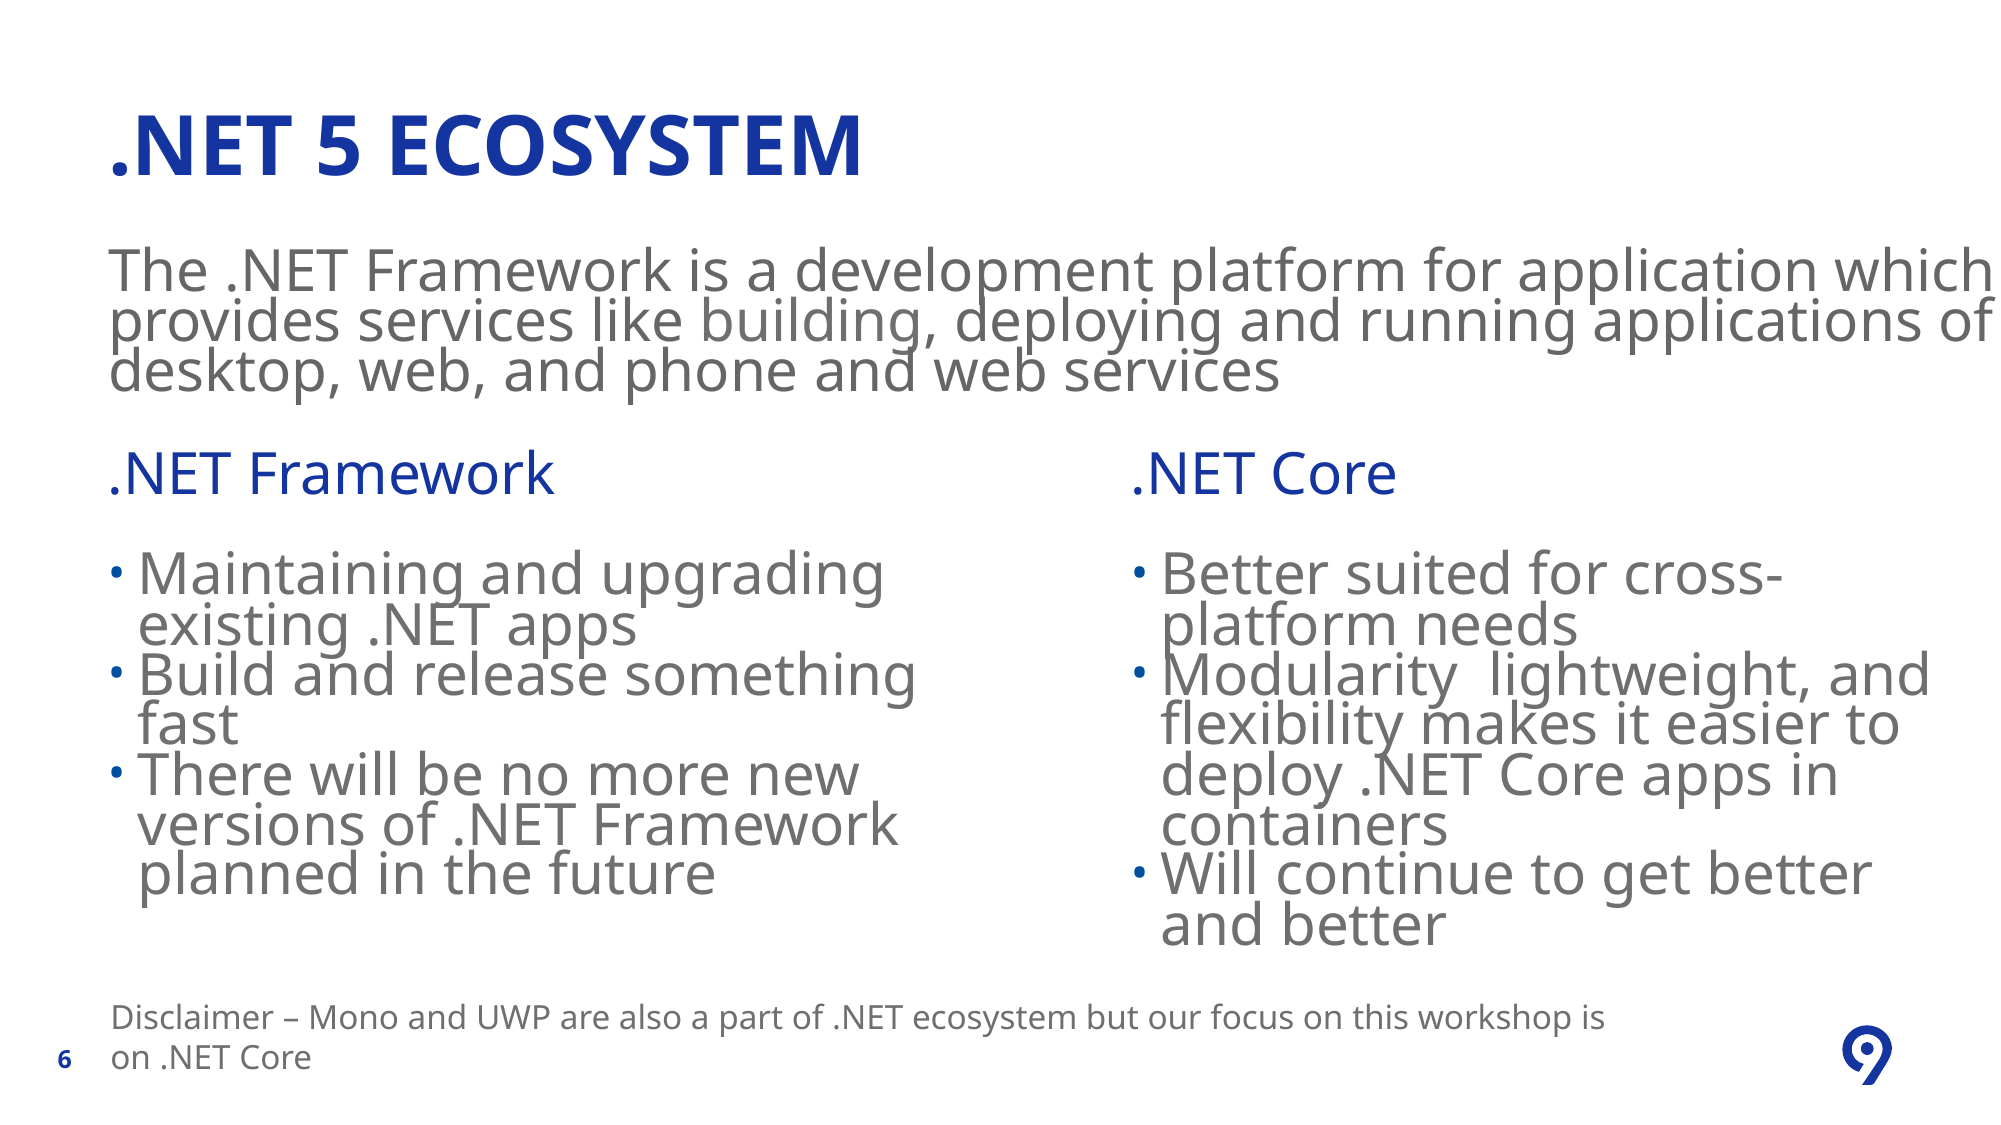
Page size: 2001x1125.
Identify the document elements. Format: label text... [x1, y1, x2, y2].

title .NET 5 ecosystem [108, 84, 1579, 225]
slide_number 6 [57, 1045, 103, 1077]
footer Disclaimer – Mono and UWP are also a part of .NET ecosystem but our focus on this workshop is on .NET Core [110, 1045, 1724, 1076]
list The .NET Framework is a development platform for application which provides services like building, deploying and running applications of desktop, web, and phone and web services [108, 253, 2000, 457]
text_box .NET Core Better suited for cross-platform needs Modularity lightweight, and flexibility makes it easier to deploy .NET Core apps in containers Will continue to get better and better [1130, 456, 1982, 988]
text_box .NET Framework Maintaining and upgrading existing .NET apps Build and release something fast There will be no more new versions of .NET Framework planned in the future [108, 456, 959, 988]
